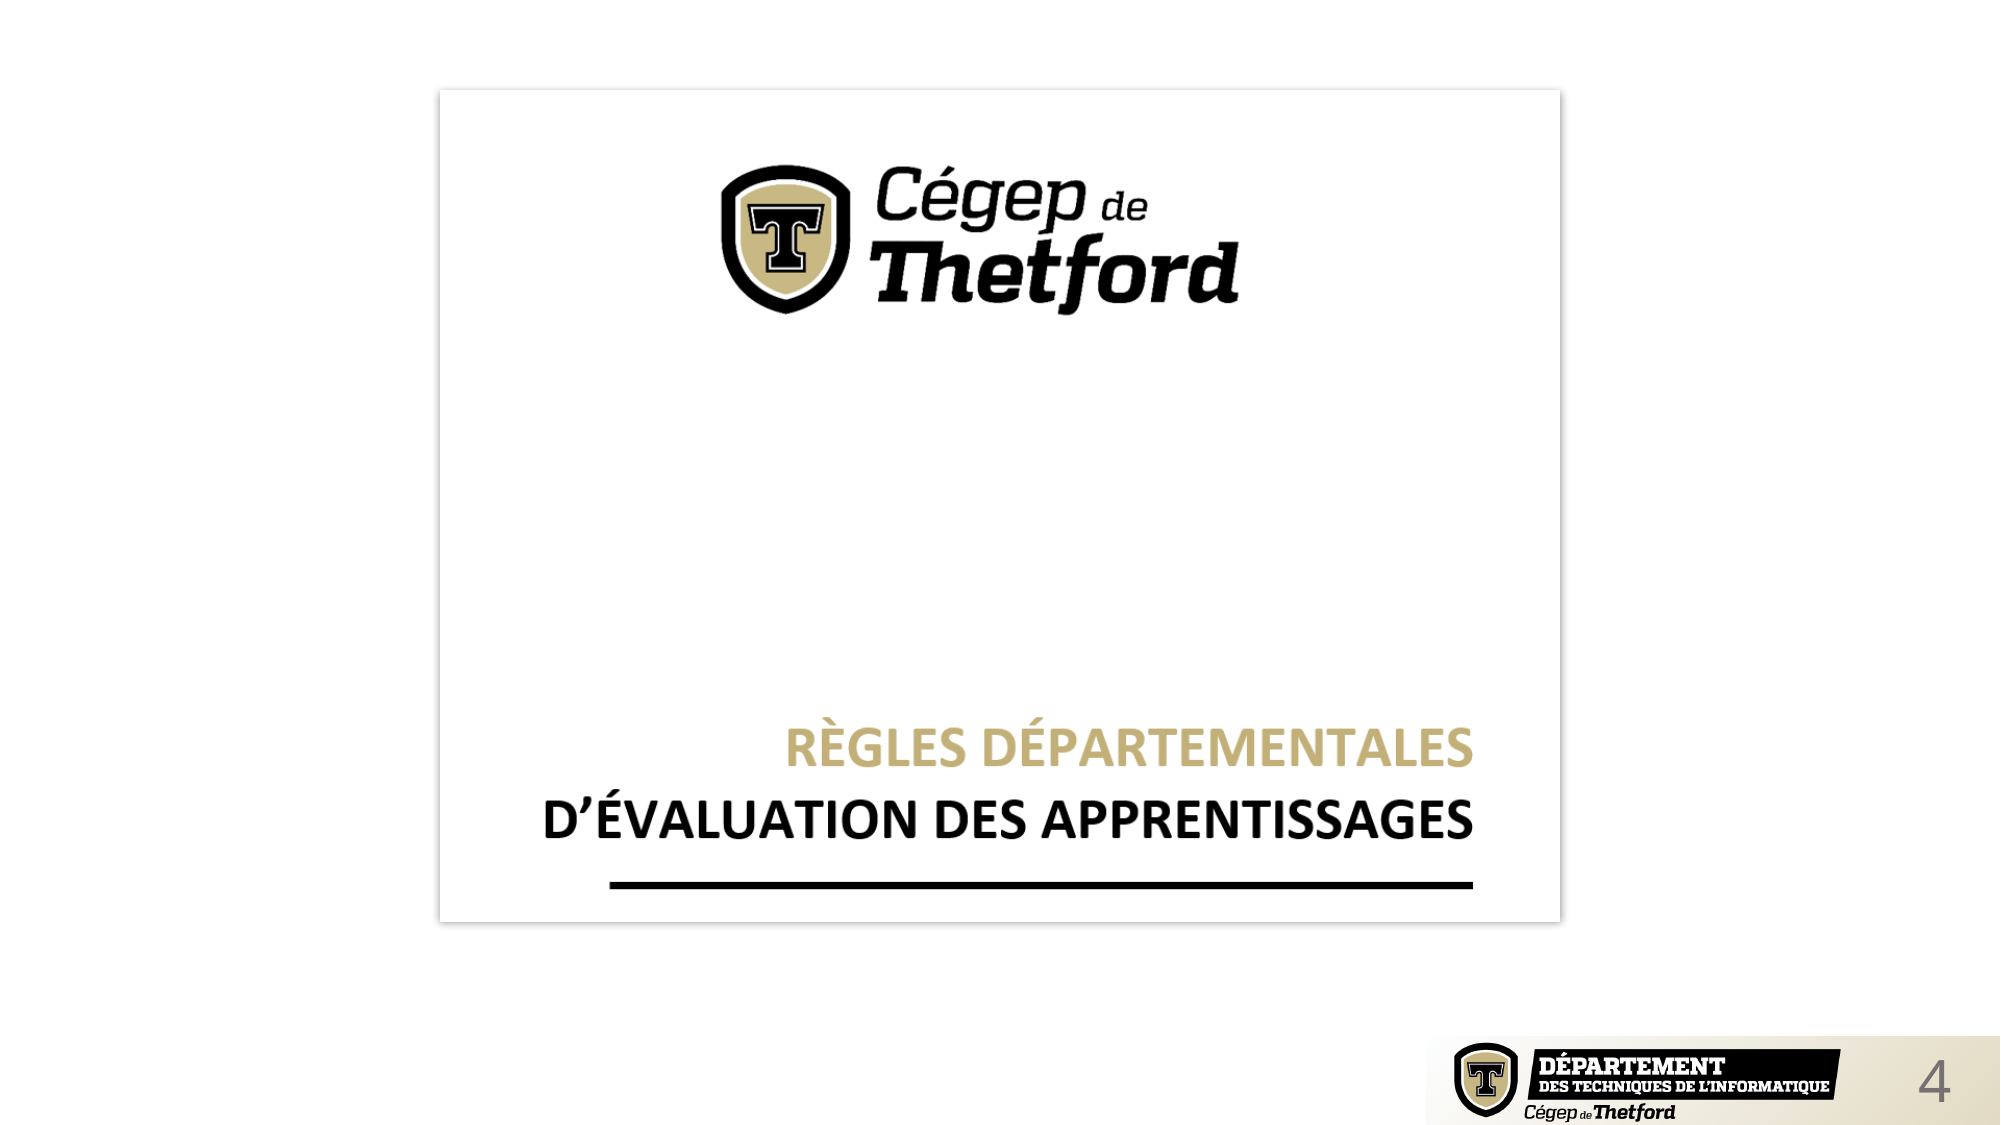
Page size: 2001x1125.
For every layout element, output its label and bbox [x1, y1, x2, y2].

picture [454, 104, 1546, 908]
picture [1426, 1036, 1870, 1125]
